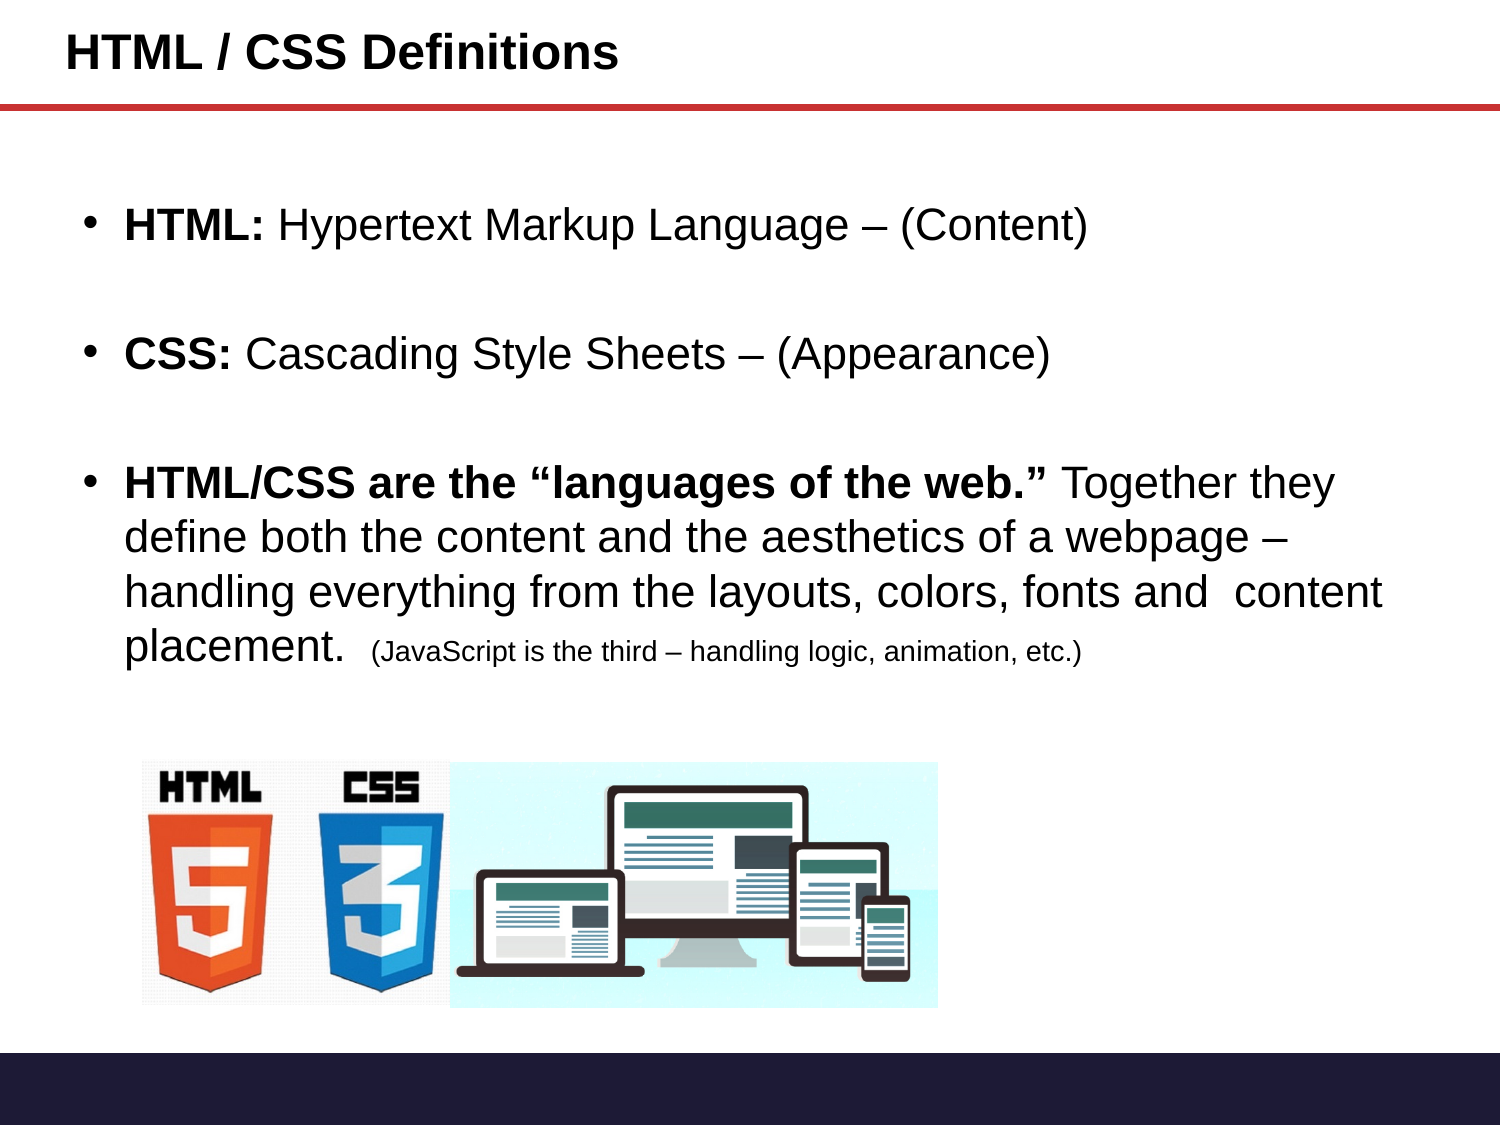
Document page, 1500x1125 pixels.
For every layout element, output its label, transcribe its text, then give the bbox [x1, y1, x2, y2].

title HTML / CSS Definitions [50, 0, 948, 108]
text_box HTML: Hypertext Markup Language – (Content) CSS: Cascading Style Sheets – (Appearance) HTML/CSS are the “languages of the web.” Together they define both the content and the aesthetics of a webpage – handling everything from the layouts, colors, fonts and content placement. (JavaScript is the third – handling logic, animation, etc.) [74, 187, 1413, 681]
picture [142, 759, 938, 1008]
